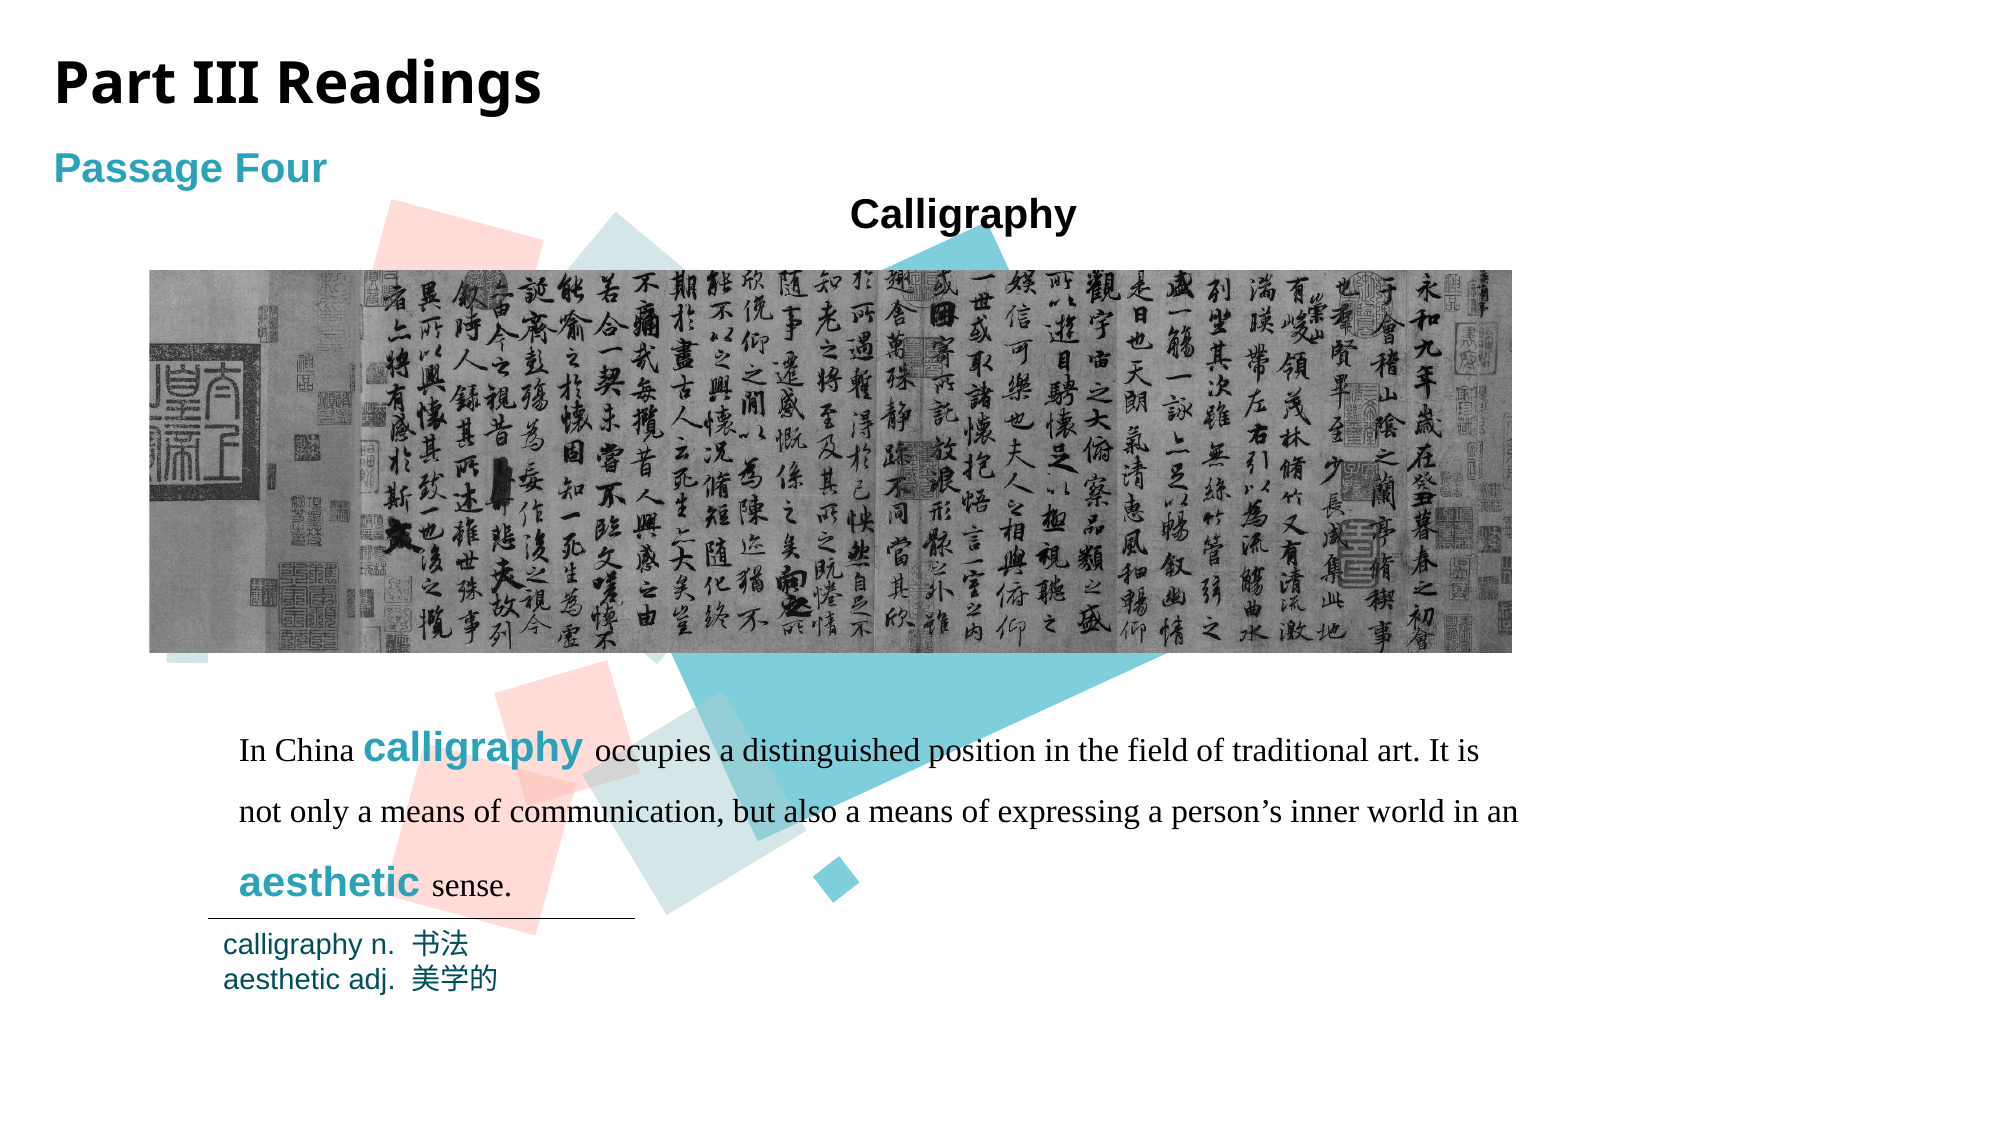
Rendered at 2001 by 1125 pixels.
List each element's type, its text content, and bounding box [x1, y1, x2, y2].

text_box calligraphy n. 书法 aesthetic adj. 美学的 [208, 918, 1512, 1003]
text_box In China calligraphy occupies a distinguished position in the field of traditional art. It is not only a means of communication, but also a means of expressing a person’s inner world in an aesthetic sense. [149, 687, 1749, 912]
picture [149, 270, 1512, 653]
text_box Calligraphy [658, 179, 1269, 245]
text_box Part III Readings [38, 41, 958, 108]
text_box Passage Four [38, 108, 1452, 249]
